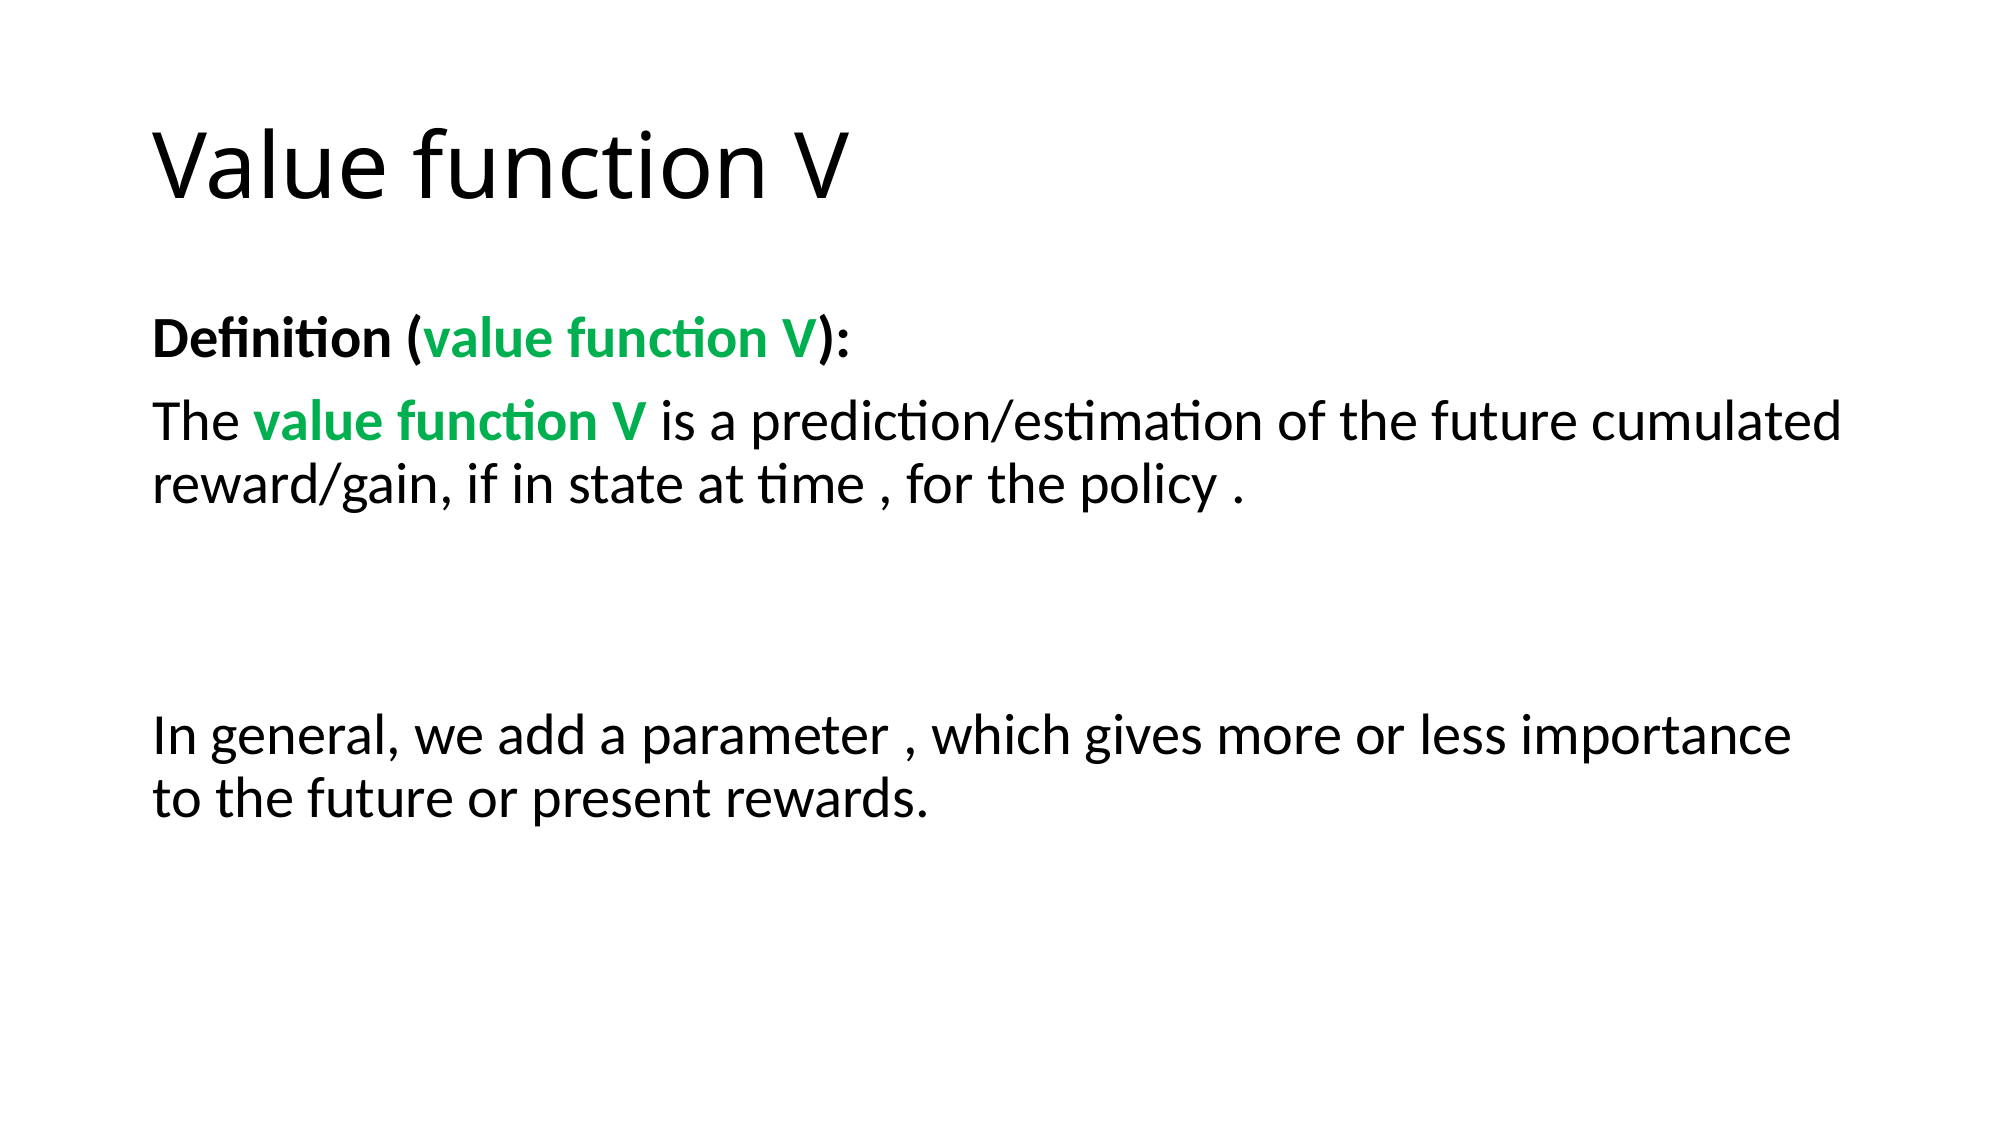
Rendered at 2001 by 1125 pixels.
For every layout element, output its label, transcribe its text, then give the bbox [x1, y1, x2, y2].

title Value function V [137, 59, 1863, 278]
